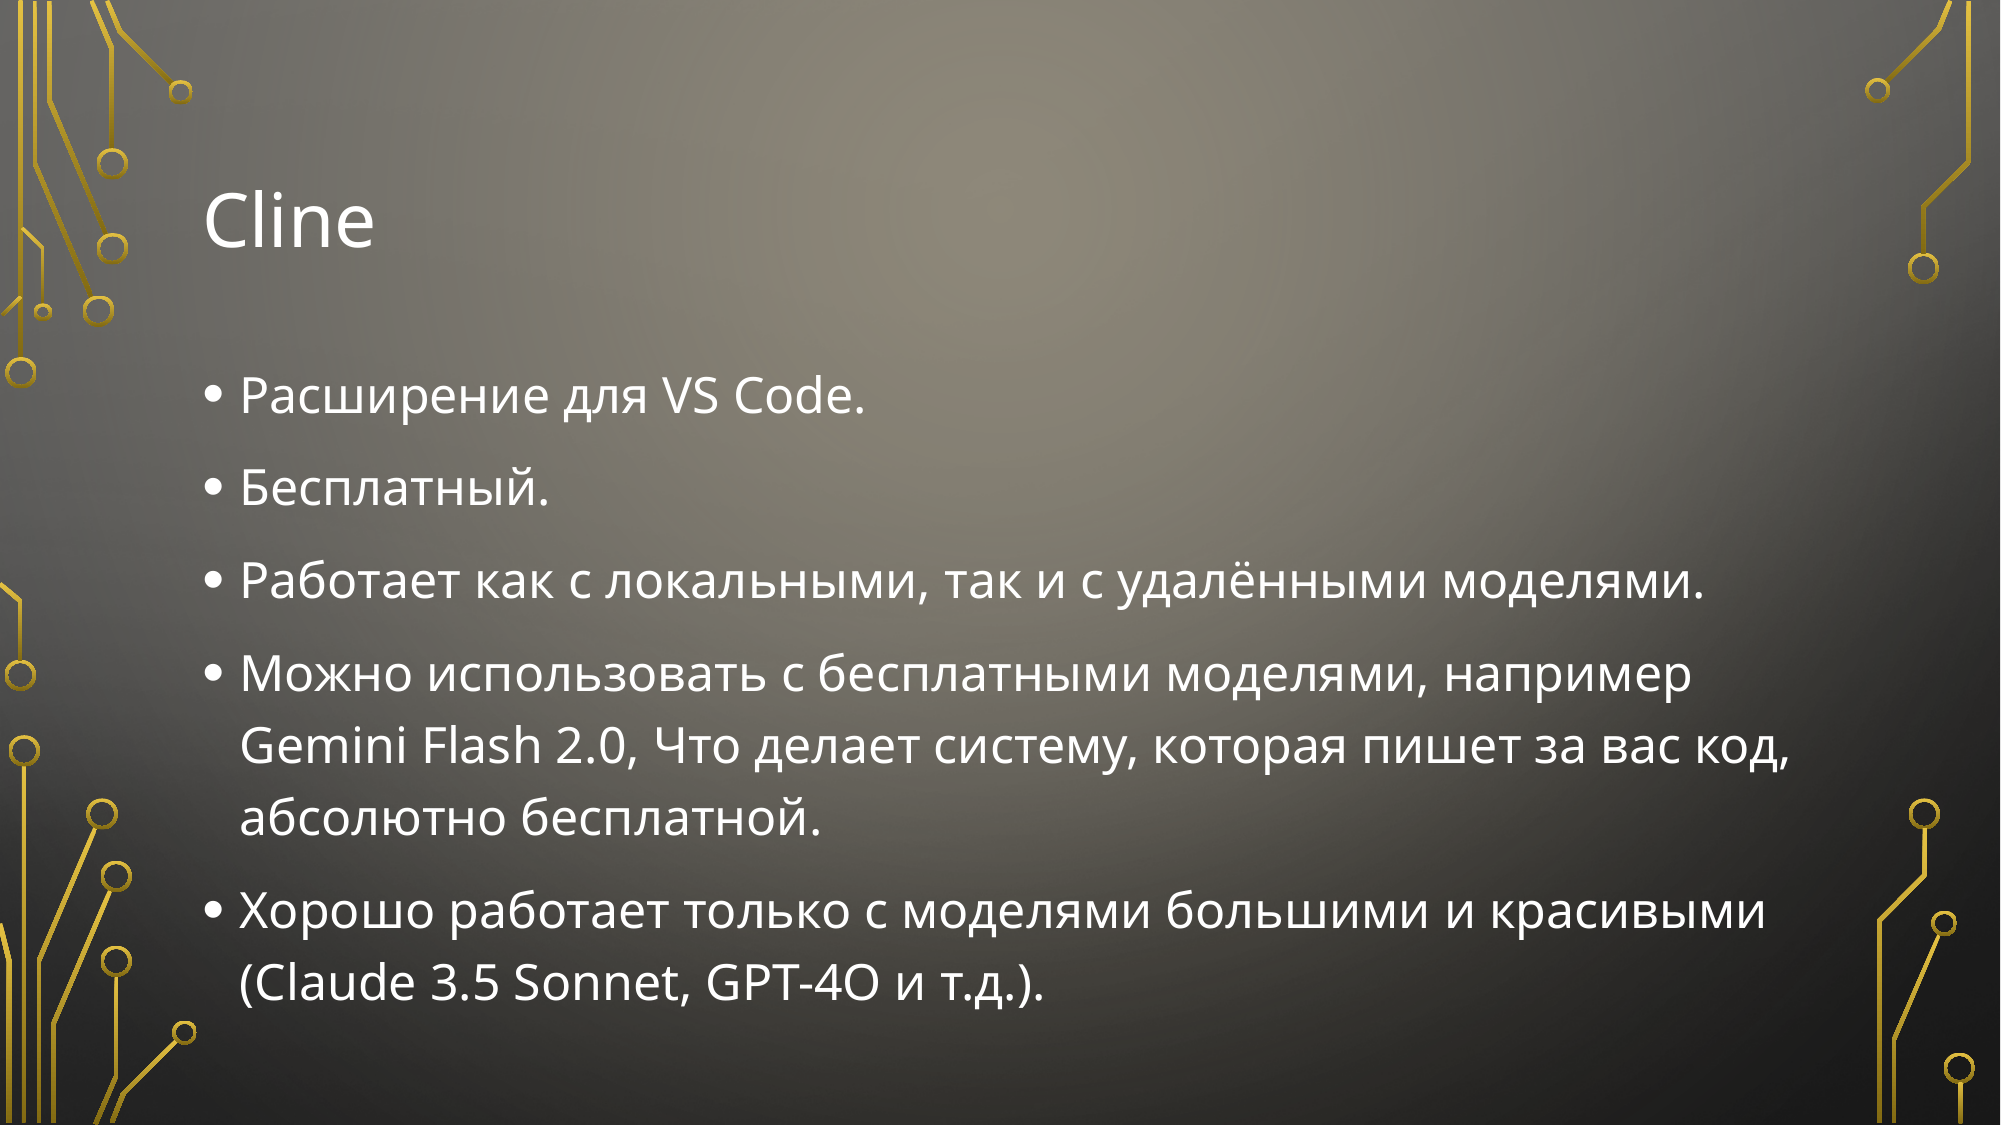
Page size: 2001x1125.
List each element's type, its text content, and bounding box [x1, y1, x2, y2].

list Расширение для VS Code. Бесплатный. Работает как с локальными, так и с удалёнными моделями. Можно использовать с бесплатными моделями, например Gemini Flash 2.0, Что делает систему, которая пишет за вас код, абсолютно бесплатной. Хорошо работает только с моделями большими и красивыми (Claude 3.5 Sonnet, GPT-4O и т.д.). [187, 344, 1813, 1082]
title Cline [187, 101, 1813, 344]
